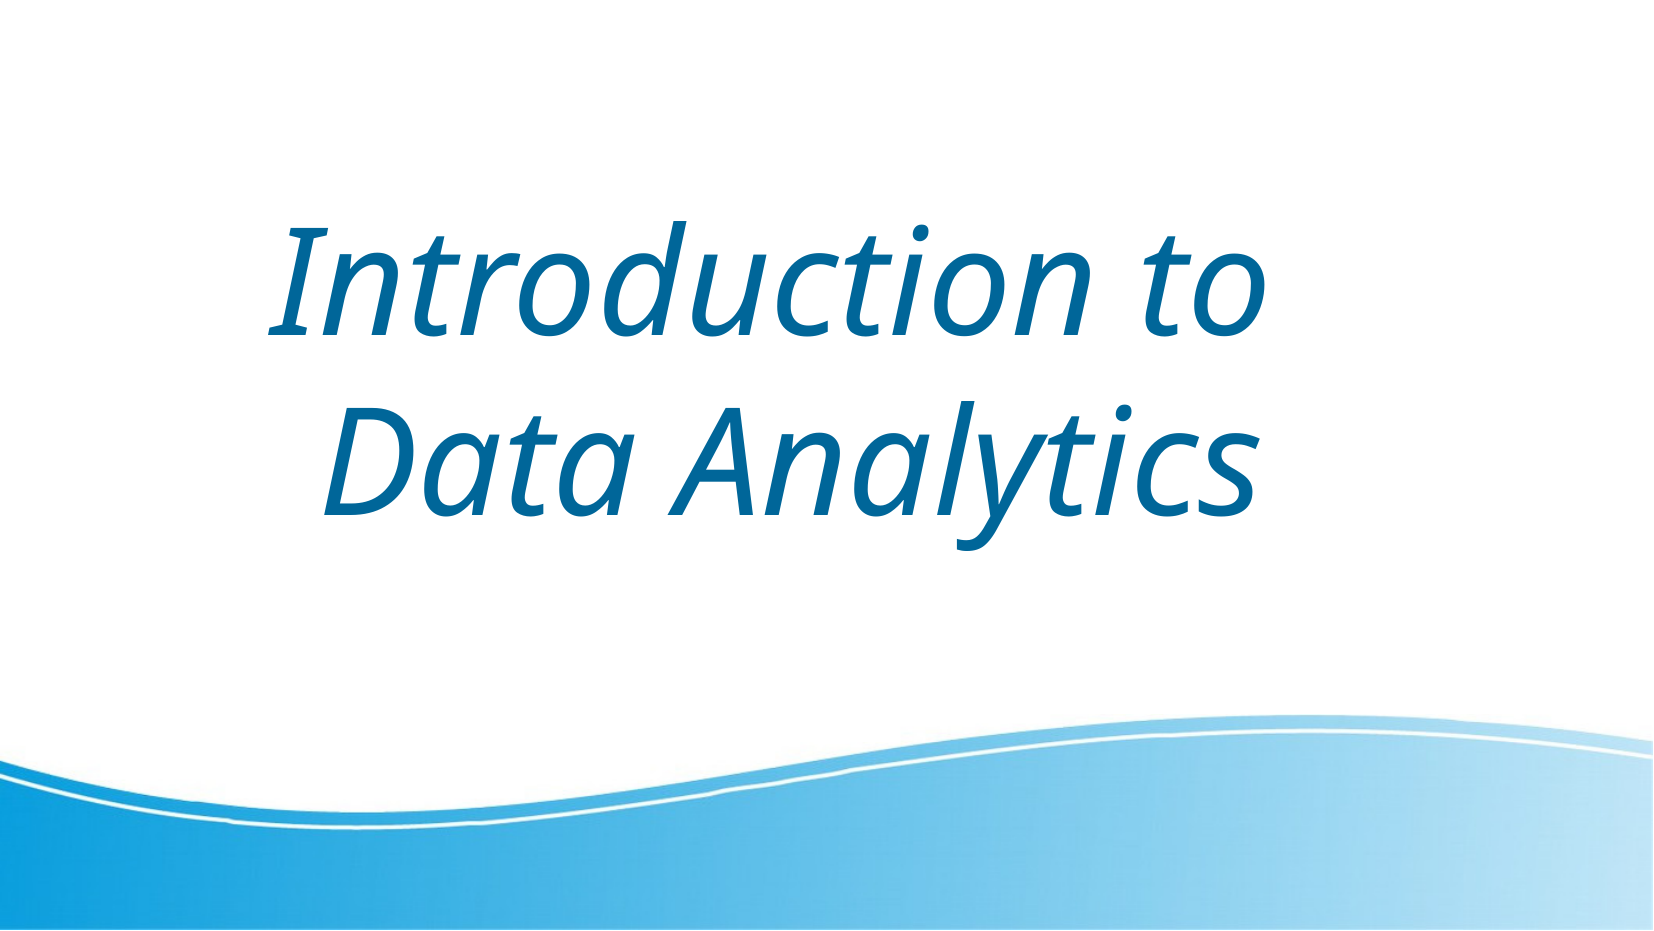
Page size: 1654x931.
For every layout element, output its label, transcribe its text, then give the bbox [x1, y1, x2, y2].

text_box Introduction to Data Analytics [47, 280, 1535, 450]
picture [0, 714, 1653, 930]
